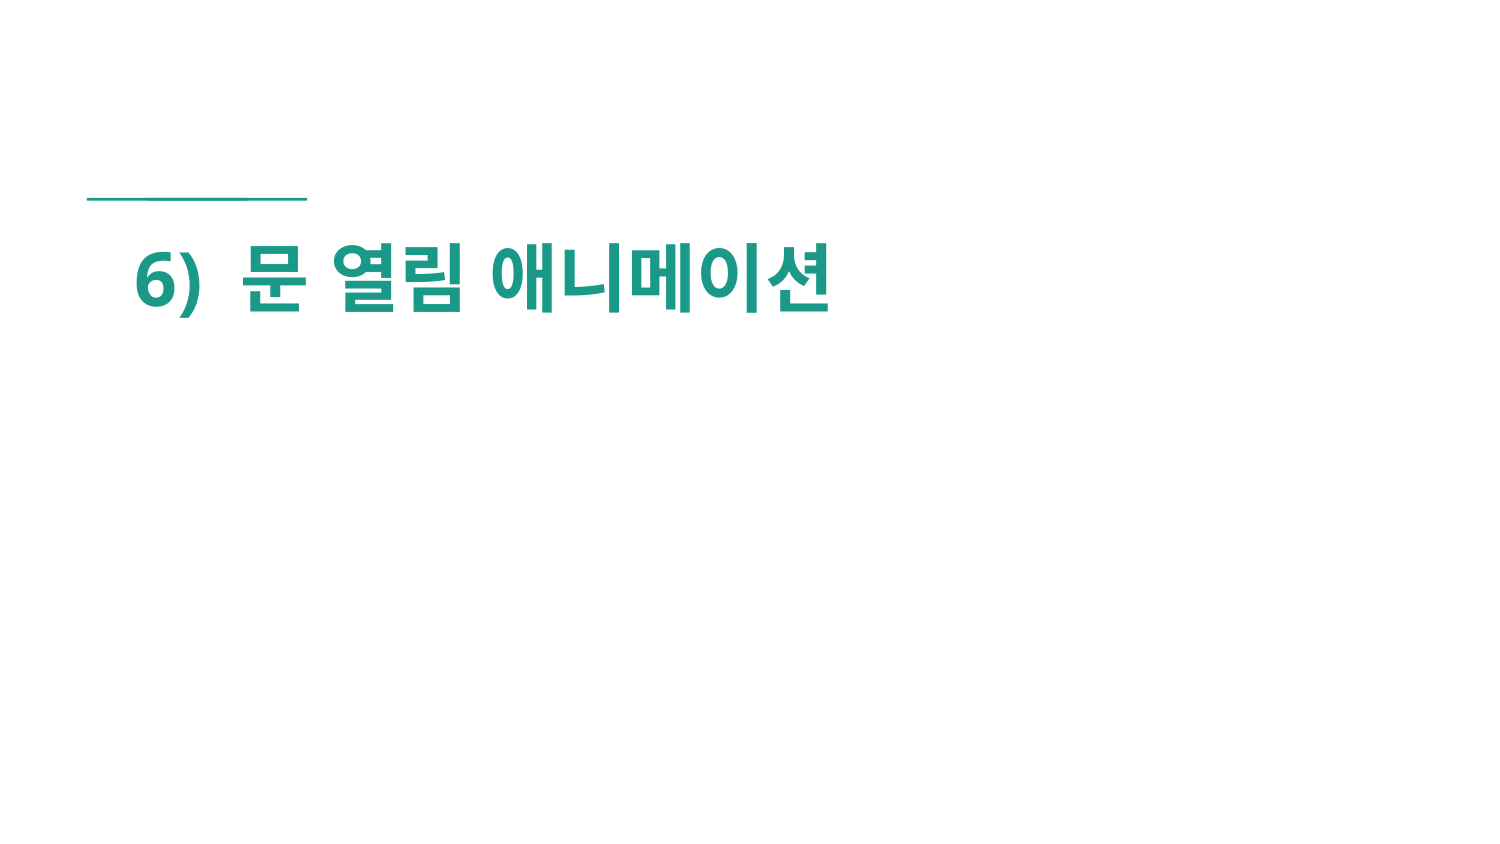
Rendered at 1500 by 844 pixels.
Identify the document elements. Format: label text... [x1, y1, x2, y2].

title 6) 문 열림 애니메이션 [119, 216, 1381, 466]
